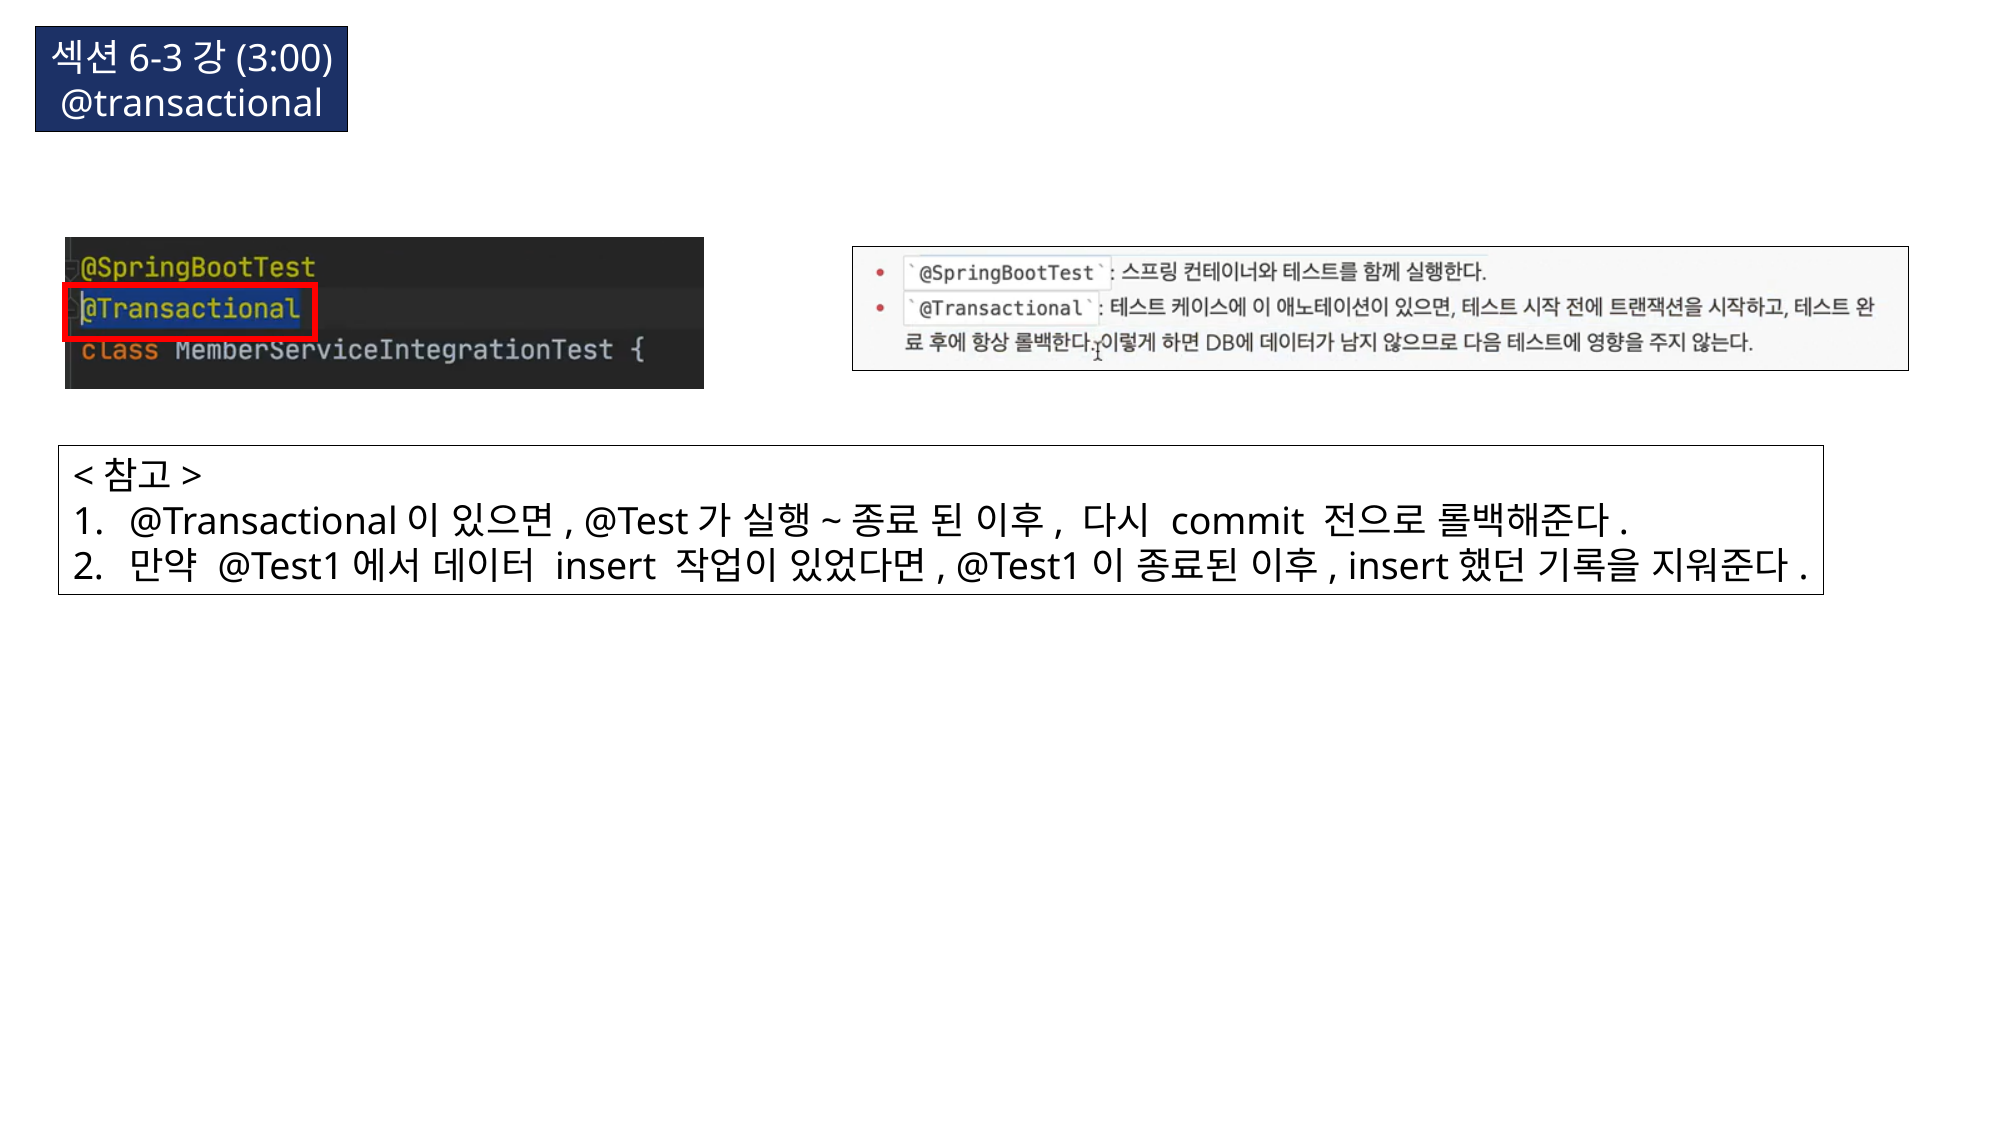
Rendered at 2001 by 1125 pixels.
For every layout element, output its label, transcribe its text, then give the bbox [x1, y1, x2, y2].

text_box 섹션6-3강(3:00) @transactional [35, 26, 348, 132]
text_box <참고> @Transactional이 있으면, @Test가 실행~종료 된 이후, 다시 commit 전으로 롤백해준다. 만약 @Test1에서 데이터 insert 작업이 있었다면, @Test1이 종료된 이후, insert했던 기록을 지워준다. [58, 445, 1824, 595]
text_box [65, 237, 705, 389]
picture [852, 246, 1909, 371]
